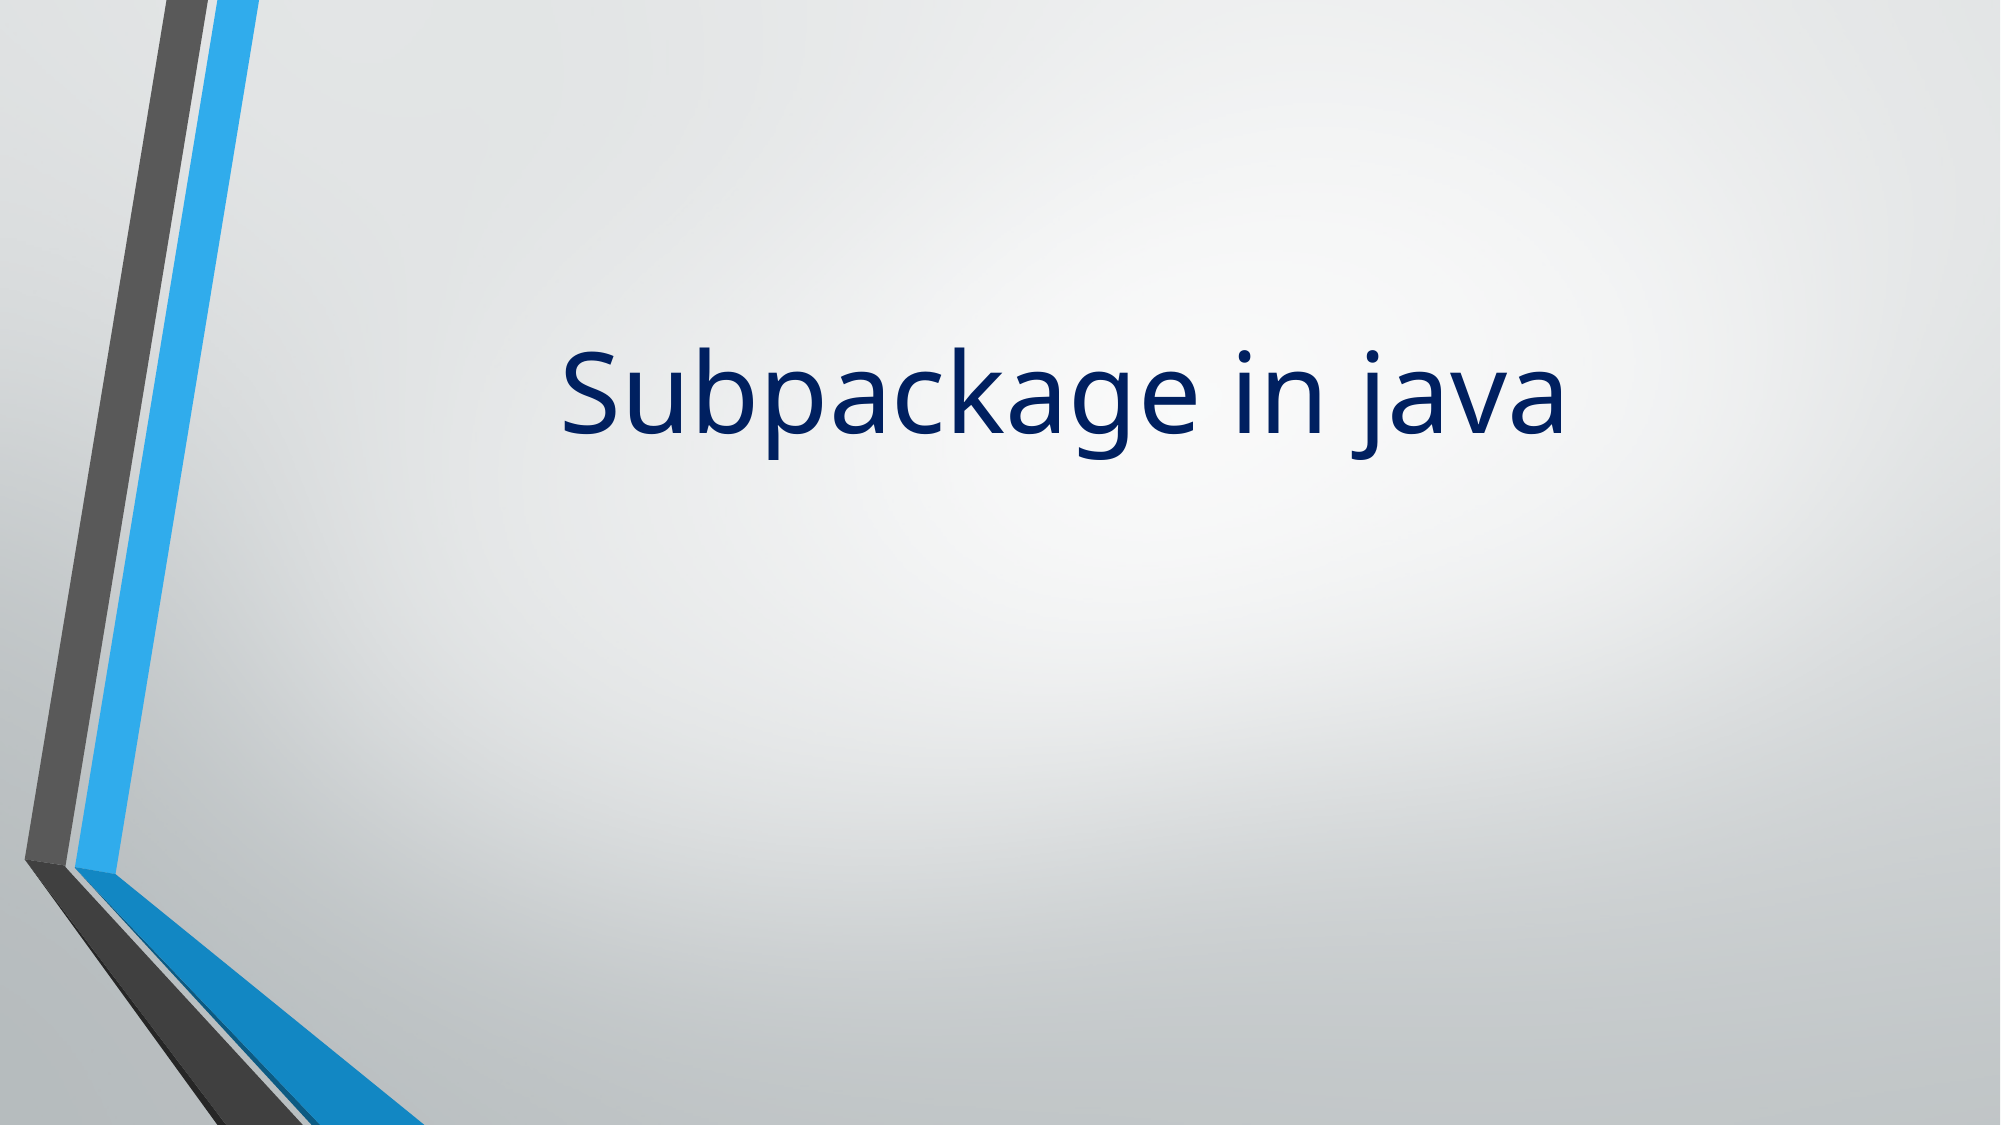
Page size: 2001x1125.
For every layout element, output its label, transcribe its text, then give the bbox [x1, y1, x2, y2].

title Subpackage in java [243, 112, 1887, 766]
